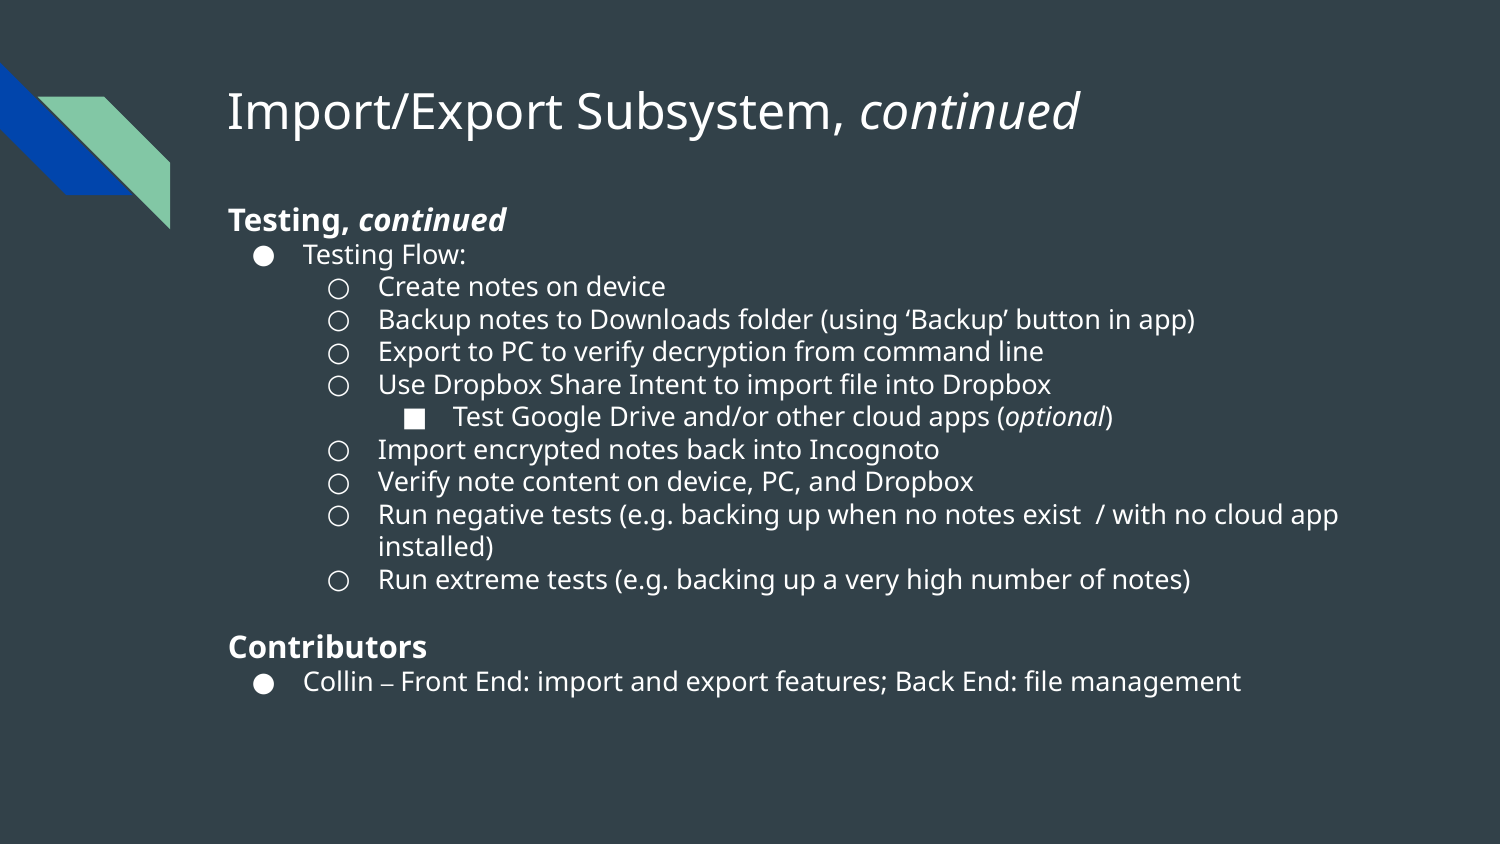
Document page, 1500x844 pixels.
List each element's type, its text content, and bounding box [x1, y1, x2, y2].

list Testing, continued Testing Flow: Create notes on device Backup notes to Downloads folder (using ‘Backup’ button in app) Export to PC to verify decryption from command line Use Dropbox Share Intent to import file into Dropbox Test Google Drive and/or other cloud apps (optional) Import encrypted notes back into Incognoto Verify note content on device, PC, and Dropbox Run negative tests (e.g. backing up when no notes exist / with no cloud app installed) Run extreme tests (e.g. backing up a very high number of notes) Contributors Collin – Front End: import and export features; Back End: file management [212, 184, 1368, 736]
title Import/Export Subsystem, continued [212, 64, 1368, 148]
